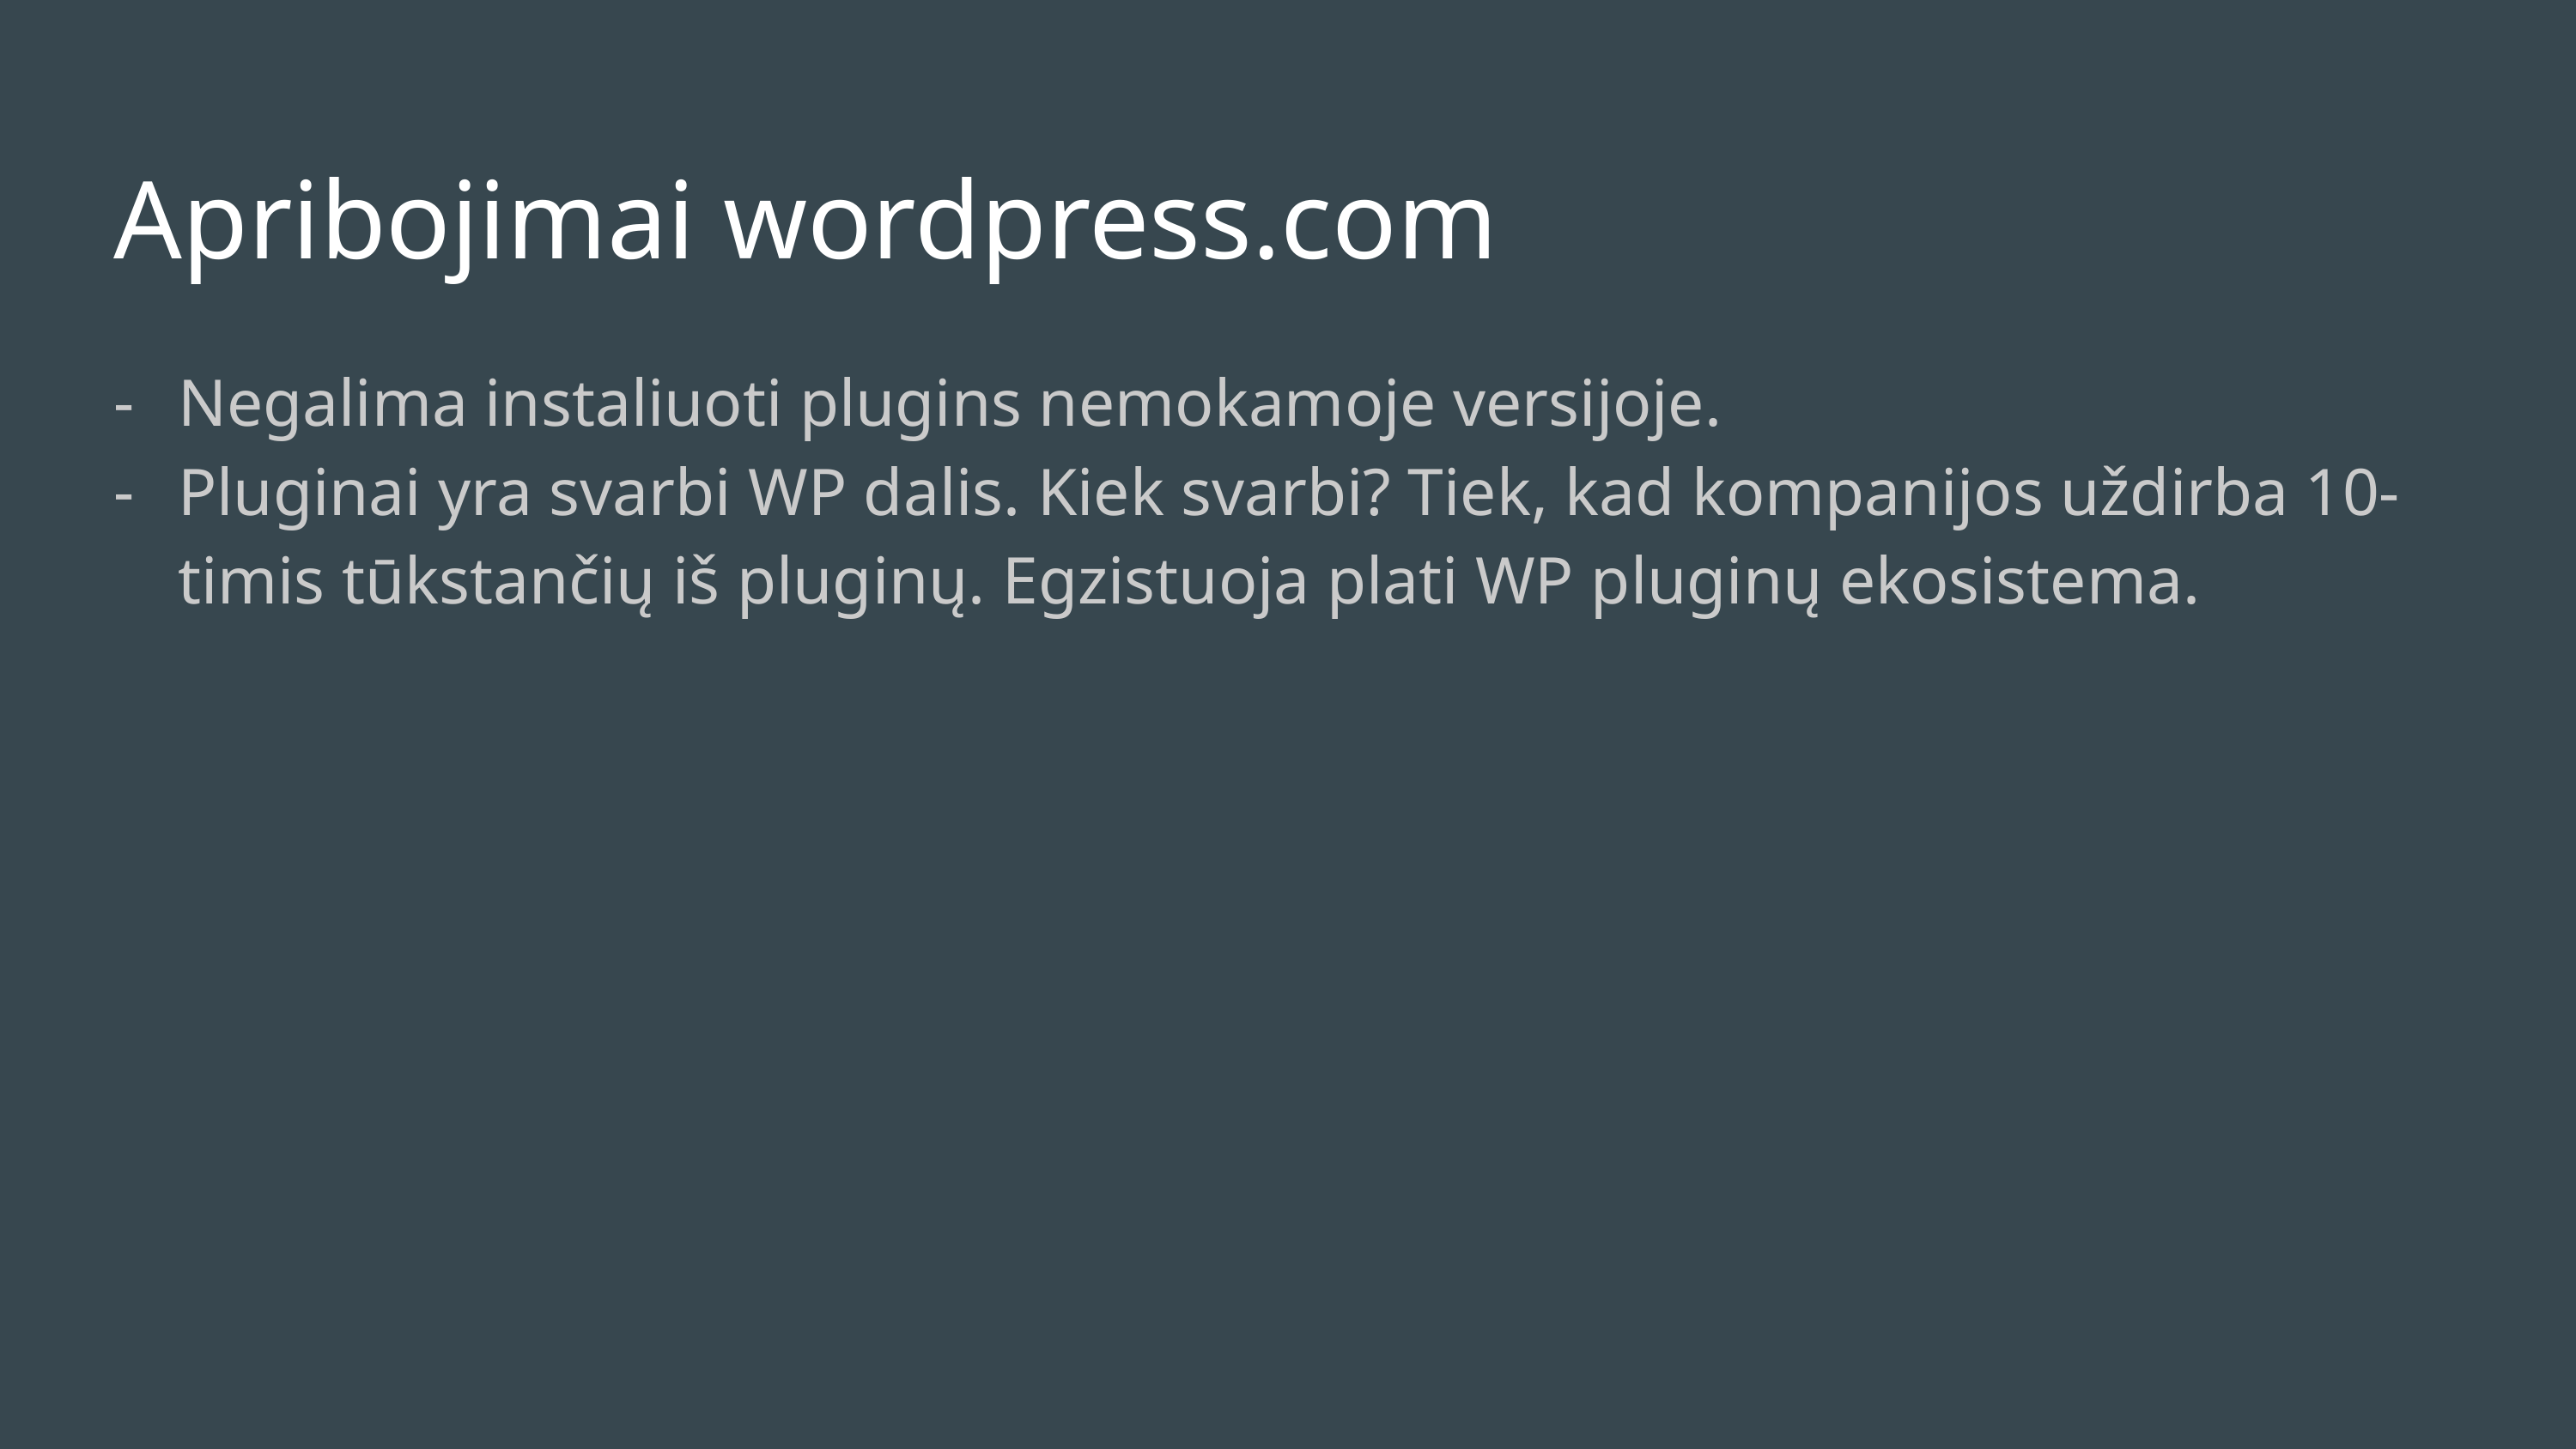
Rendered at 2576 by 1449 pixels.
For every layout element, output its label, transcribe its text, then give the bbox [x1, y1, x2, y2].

list Negalima instaliuoti plugins nemokamoje versijoje. Pluginai yra svarbi WP dalis. Kiek svarbi? Tiek, kad kompanijos uždirba 10-timis tūkstančių iš pluginų. Egzistuoja plati WP pluginų ekosistema. [88, 324, 2488, 1287]
title Apribojimai wordpress.com [88, 124, 2488, 287]
